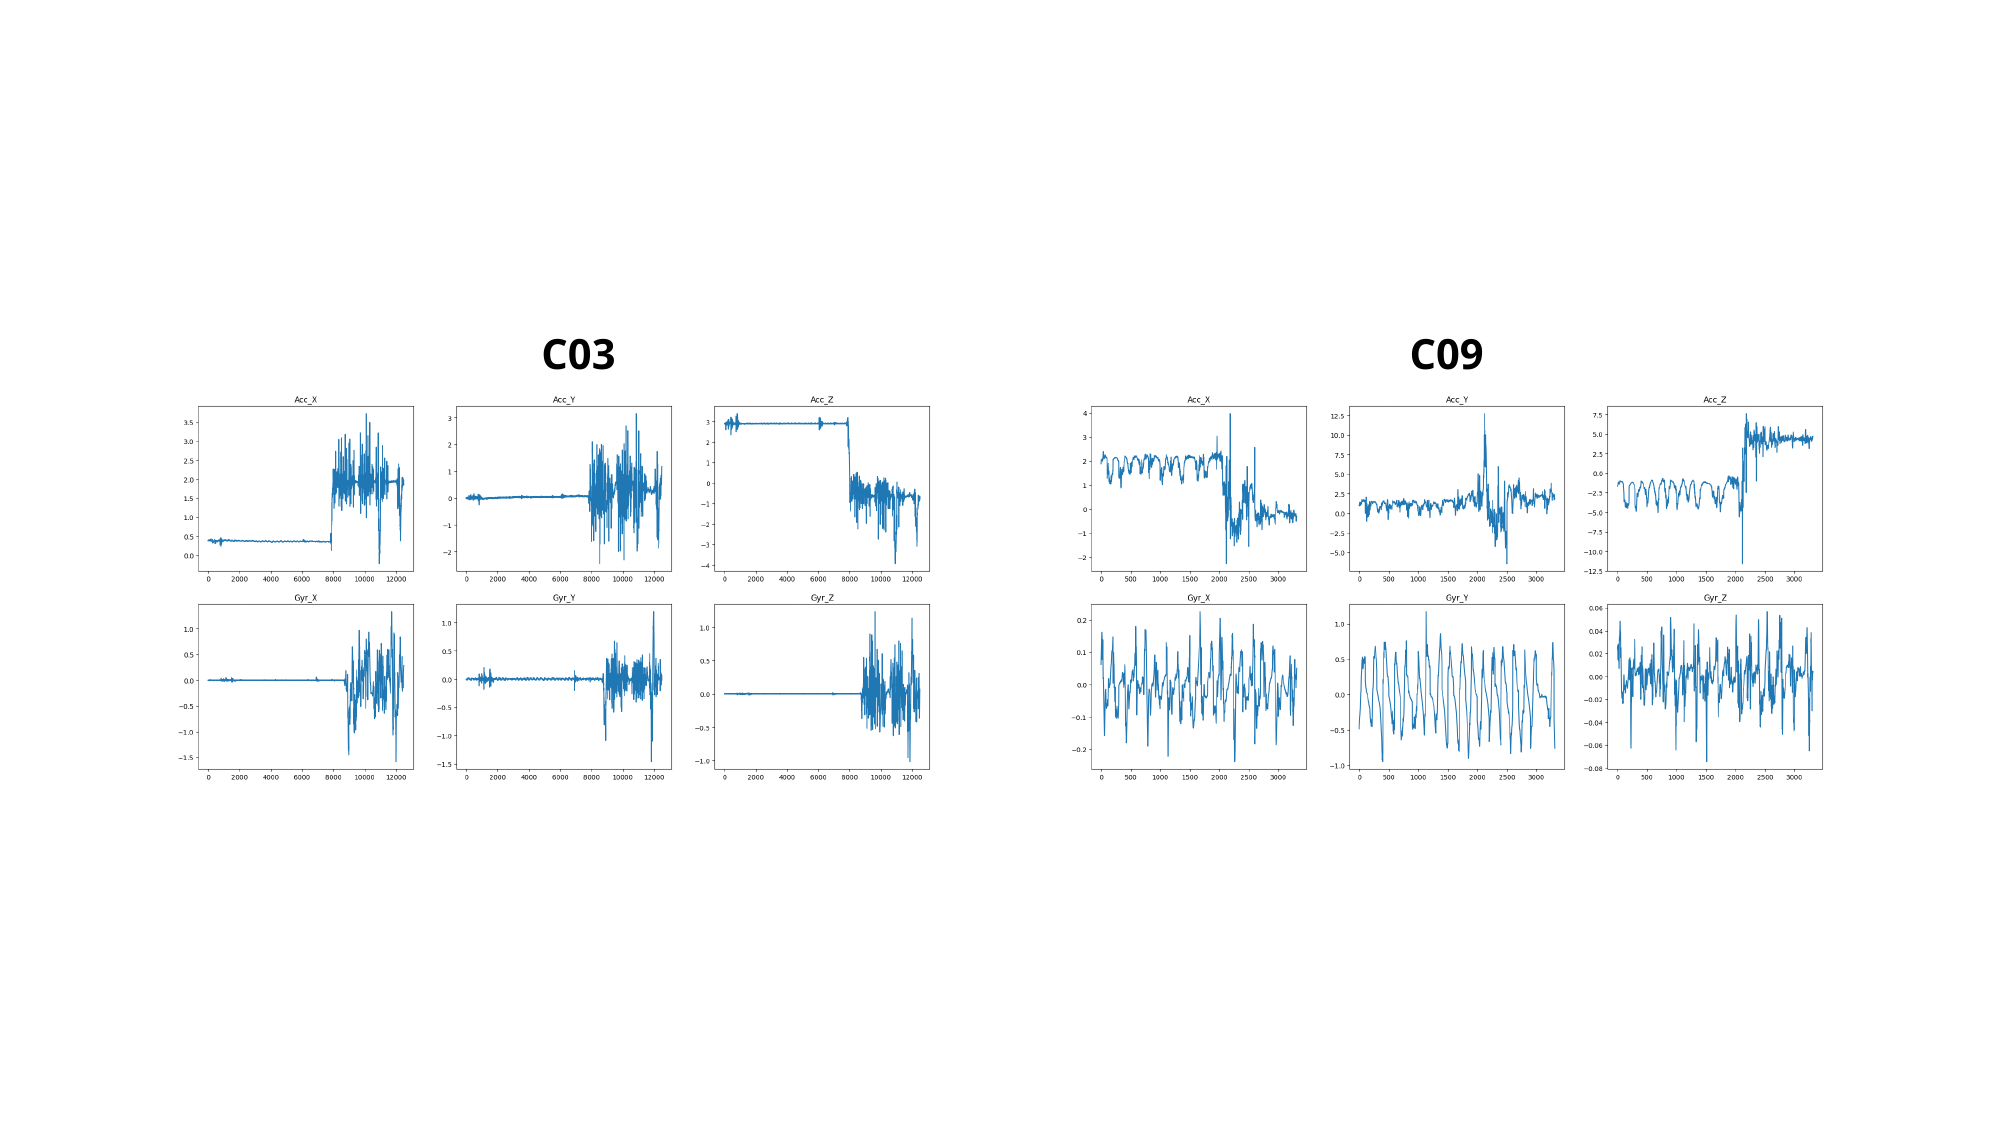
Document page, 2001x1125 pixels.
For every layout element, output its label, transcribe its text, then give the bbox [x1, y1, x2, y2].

text_box C09 [1332, 303, 1561, 391]
picture [173, 391, 934, 785]
picture [1066, 391, 1827, 785]
text_box C03 [464, 303, 693, 391]
